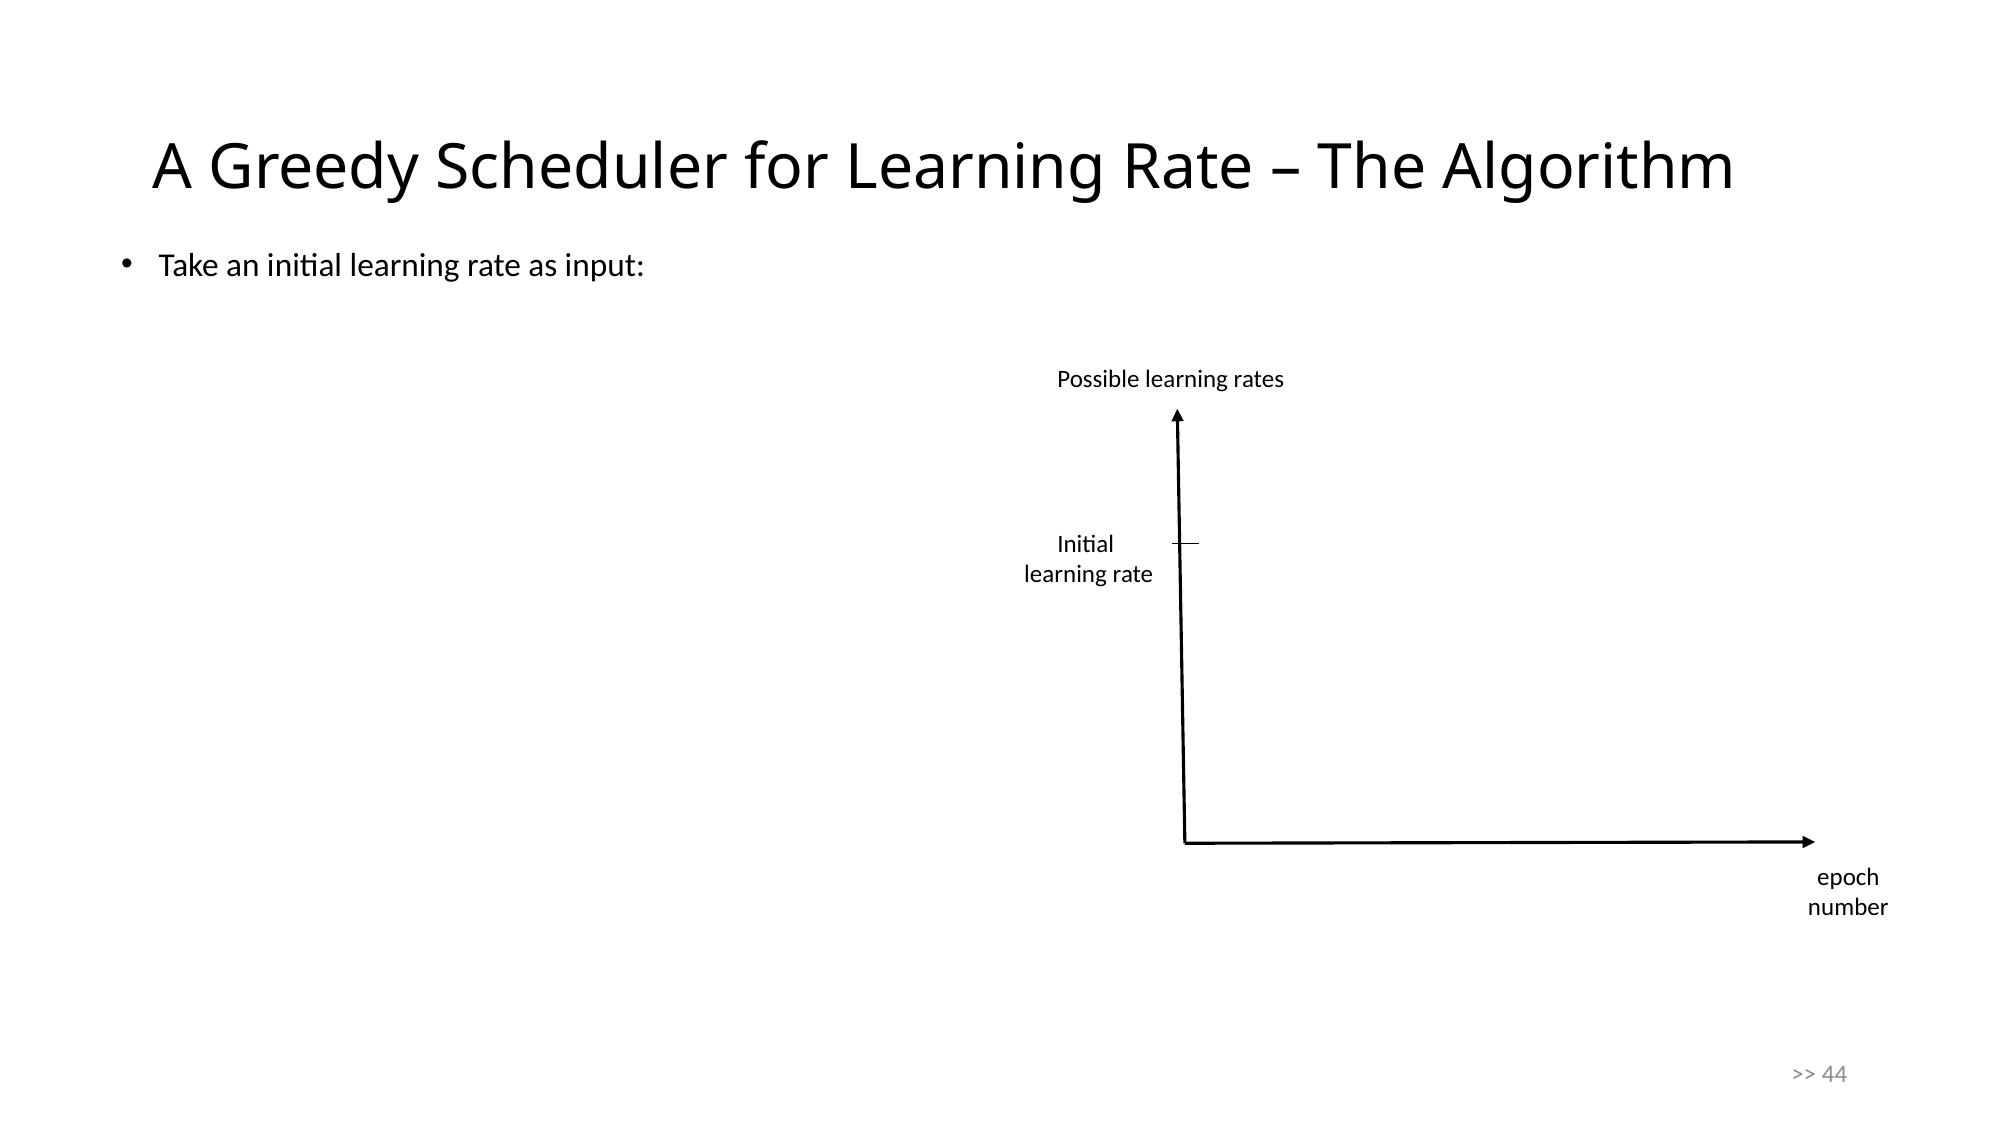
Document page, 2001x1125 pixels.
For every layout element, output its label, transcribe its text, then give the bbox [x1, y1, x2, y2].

title A Greedy Scheduler for Learning Rate – The Algorithm [137, 59, 1863, 278]
text_box Possible learning rates [1042, 355, 1300, 401]
slide_number >> 44 [1412, 1042, 1863, 1103]
text_box Initial learning rate [1009, 520, 1169, 596]
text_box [1177, 408, 1185, 543]
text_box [1177, 544, 1185, 844]
text_box epoch number [1793, 853, 1904, 928]
